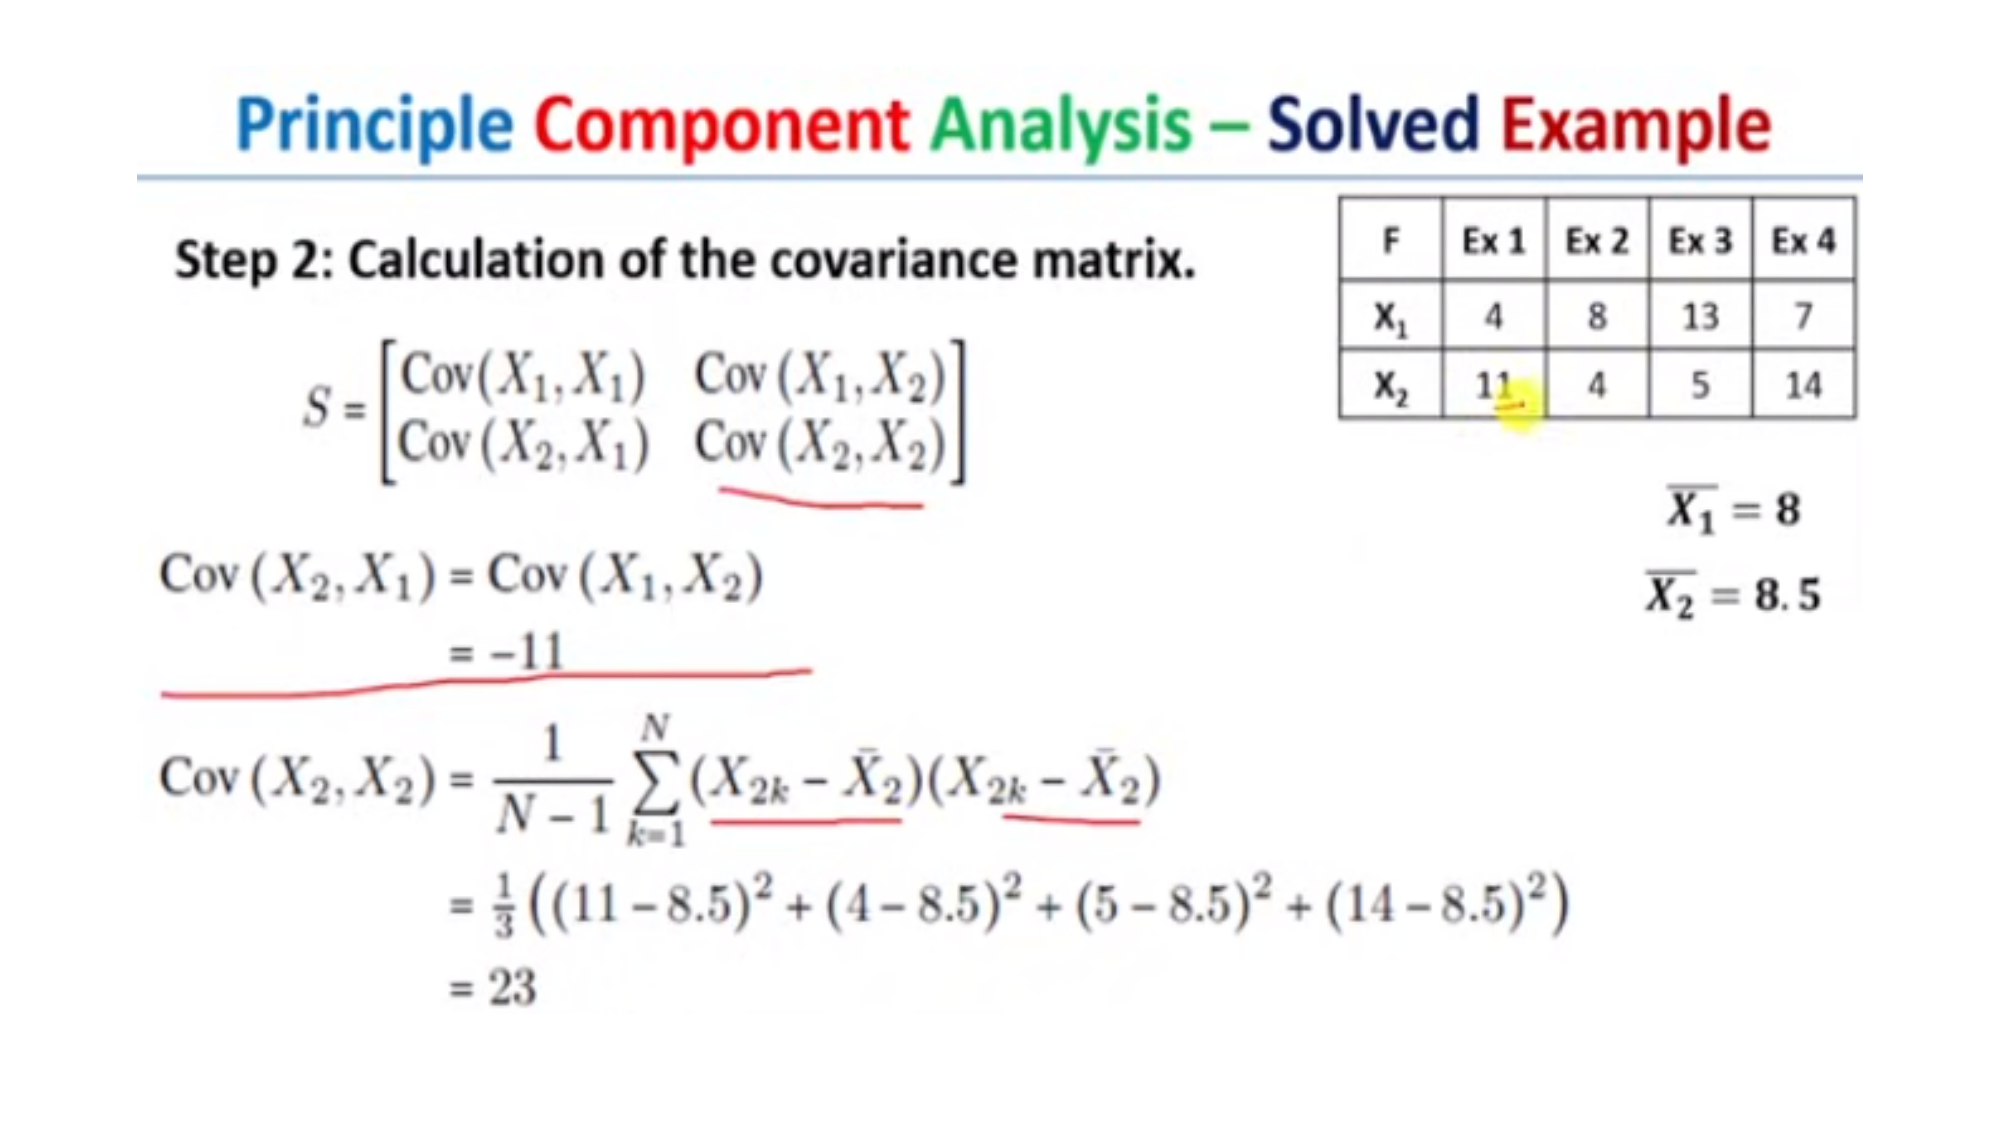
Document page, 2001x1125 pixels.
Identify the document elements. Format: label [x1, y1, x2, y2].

picture [137, 59, 1863, 1014]
